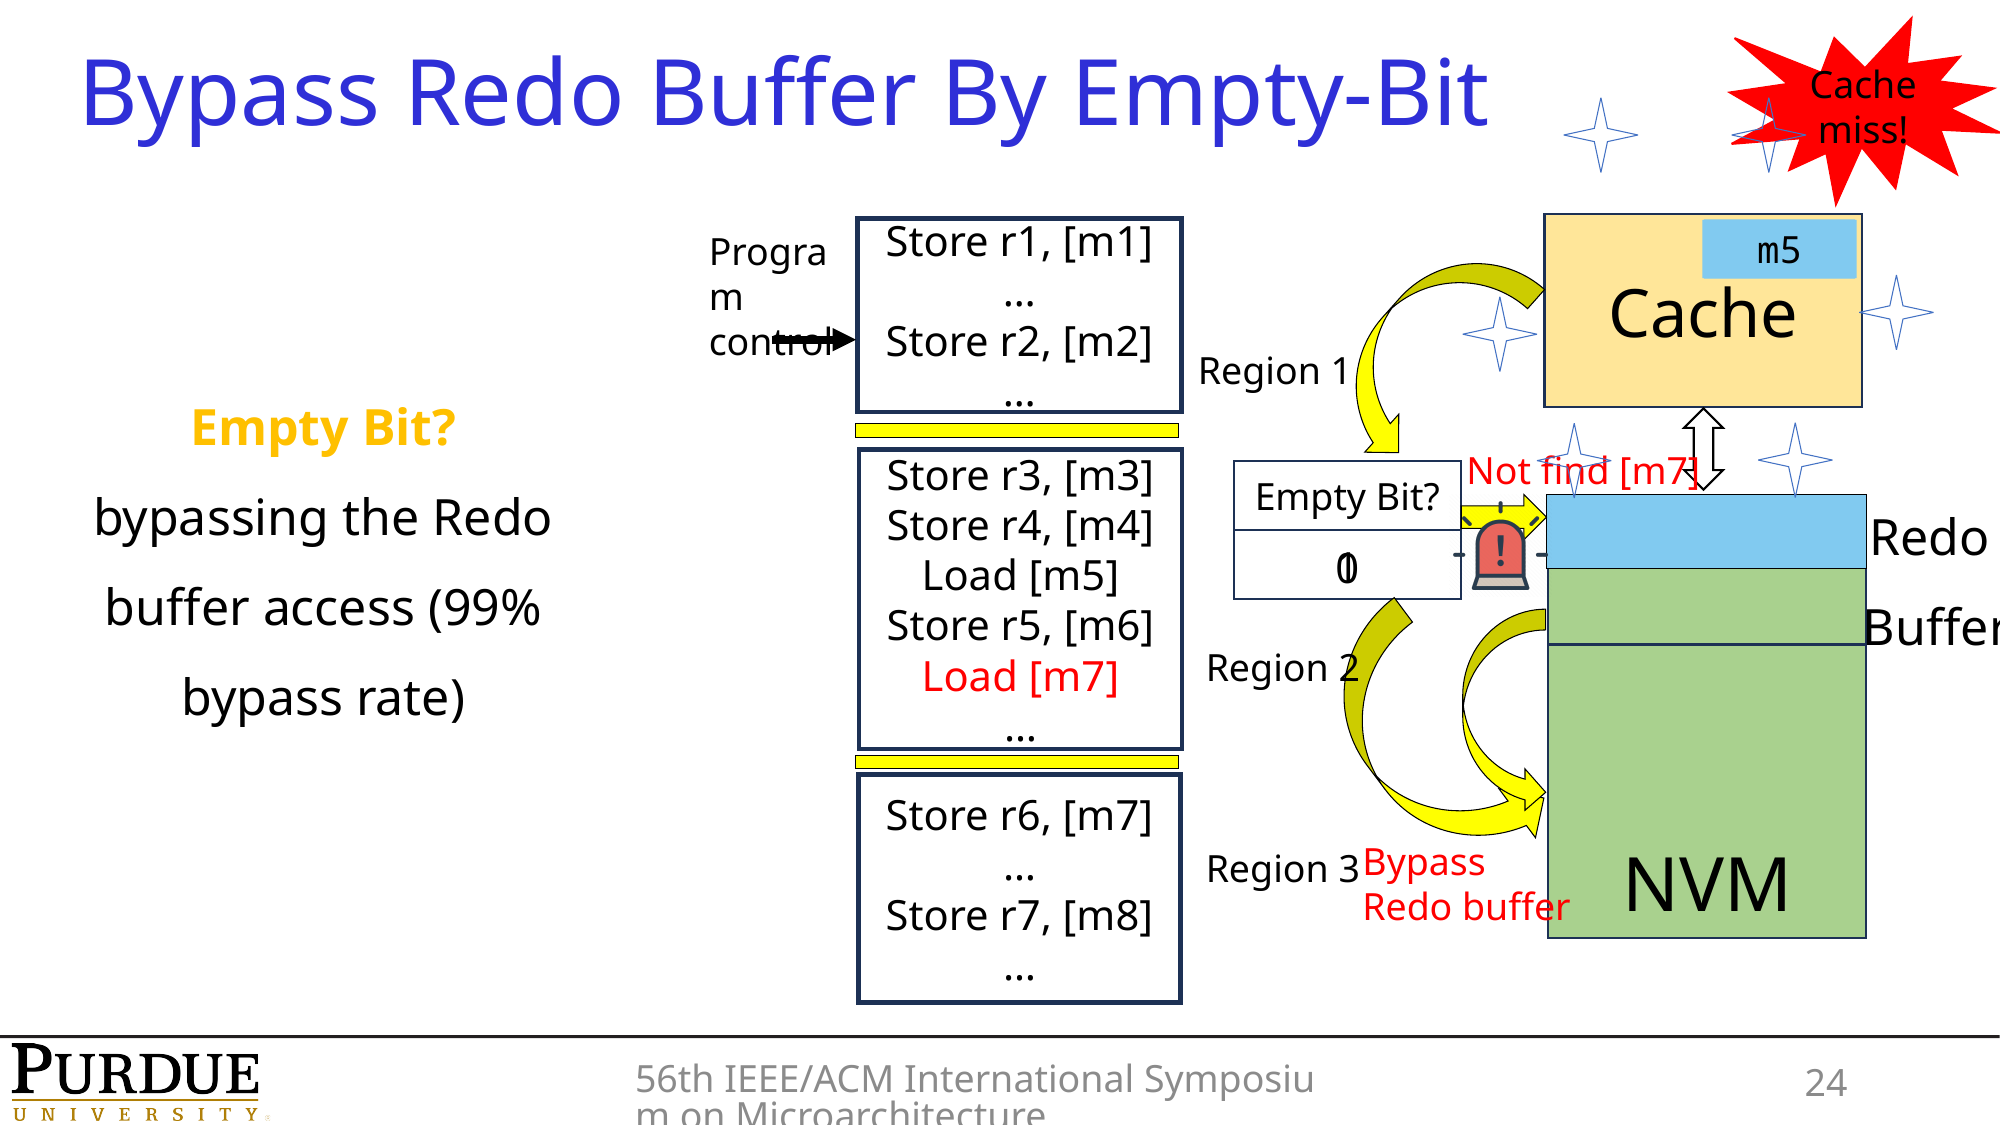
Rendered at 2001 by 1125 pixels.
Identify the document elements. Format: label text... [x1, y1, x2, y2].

text_box Store r6, [m7] … Store r7, [m8] … [857, 774, 1182, 1004]
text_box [1233, 461, 1462, 599]
text_box NVM [1547, 645, 1867, 939]
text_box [1462, 97, 1934, 499]
text_box Region 2 [1191, 636, 1402, 697]
picture [1449, 494, 1552, 597]
footer 56th IEEE/ACM International Symposium on Microarchitecture [620, 1045, 1338, 1115]
text_box [855, 423, 1179, 438]
text_box Empty Bit? bypassing the Redo buffer access (99% bypass rate) [26, 358, 620, 734]
text_box Bypass Redo buffer [1347, 830, 1670, 936]
text_box Redo Buffer [1705, 468, 2000, 663]
text_box Region 1 [1183, 339, 1394, 400]
text_box [1343, 697, 1545, 830]
picture [11, 1043, 271, 1121]
text_box Store r3, [m3] Store r4, [m4] Load [m5] Store r5, [m6] Load [m7] … [858, 448, 1183, 750]
text_box Region 3 [1191, 837, 1402, 898]
text_box Cache miss! [1726, 15, 2000, 177]
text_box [1548, 499, 1867, 645]
text_box [1367, 264, 1462, 339]
slide_number 24 [1412, 1054, 1863, 1115]
text_box Store r1, [m1] … Store r2, [m2] … [857, 217, 1182, 413]
text_box [1356, 400, 1400, 454]
title Bypass Redo Buffer By Empty-Bit [63, 38, 1648, 153]
text_box [1462, 608, 1547, 812]
text_box [855, 755, 1179, 769]
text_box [693, 220, 864, 340]
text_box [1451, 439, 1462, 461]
